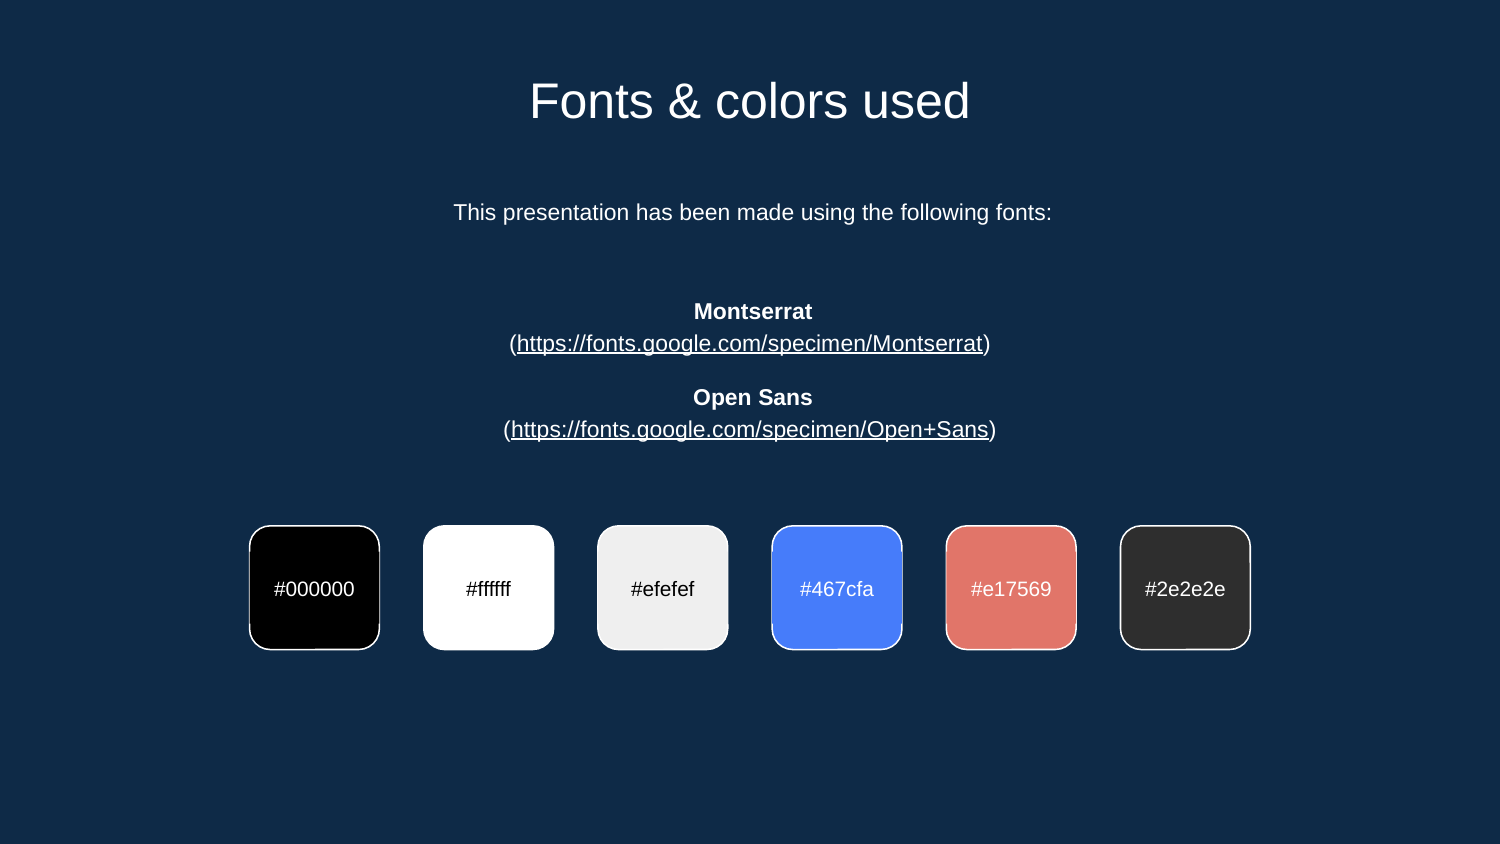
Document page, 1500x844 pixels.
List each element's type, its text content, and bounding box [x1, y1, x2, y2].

text_box [423, 624, 554, 650]
text_box [1120, 624, 1251, 650]
text_box This presentation has been made using the following fonts: [175, 178, 1332, 251]
text_box [772, 525, 902, 551]
text_box [423, 525, 554, 551]
text_box [1120, 525, 1251, 551]
text_box [597, 525, 728, 551]
text_box [946, 624, 1077, 650]
text_box #e17569 [946, 551, 1077, 624]
text_box [772, 624, 902, 650]
title Fonts & colors used [171, 53, 1328, 133]
text_box #efefef [597, 551, 728, 624]
text_box #000000 [249, 551, 380, 624]
text_box #ffffff [423, 551, 554, 624]
text_box [597, 624, 728, 650]
text_box #2e2e2e [1120, 551, 1251, 624]
text_box [249, 624, 380, 650]
text_box [946, 525, 1077, 551]
text_box #467cfa [772, 551, 902, 624]
text_box [249, 525, 380, 551]
text_box Montserrat (https://fonts.google.com/specimen/Montserrat) Open Sans (https://fonts.google.com/specimen/Open+Sans) [175, 264, 1332, 470]
